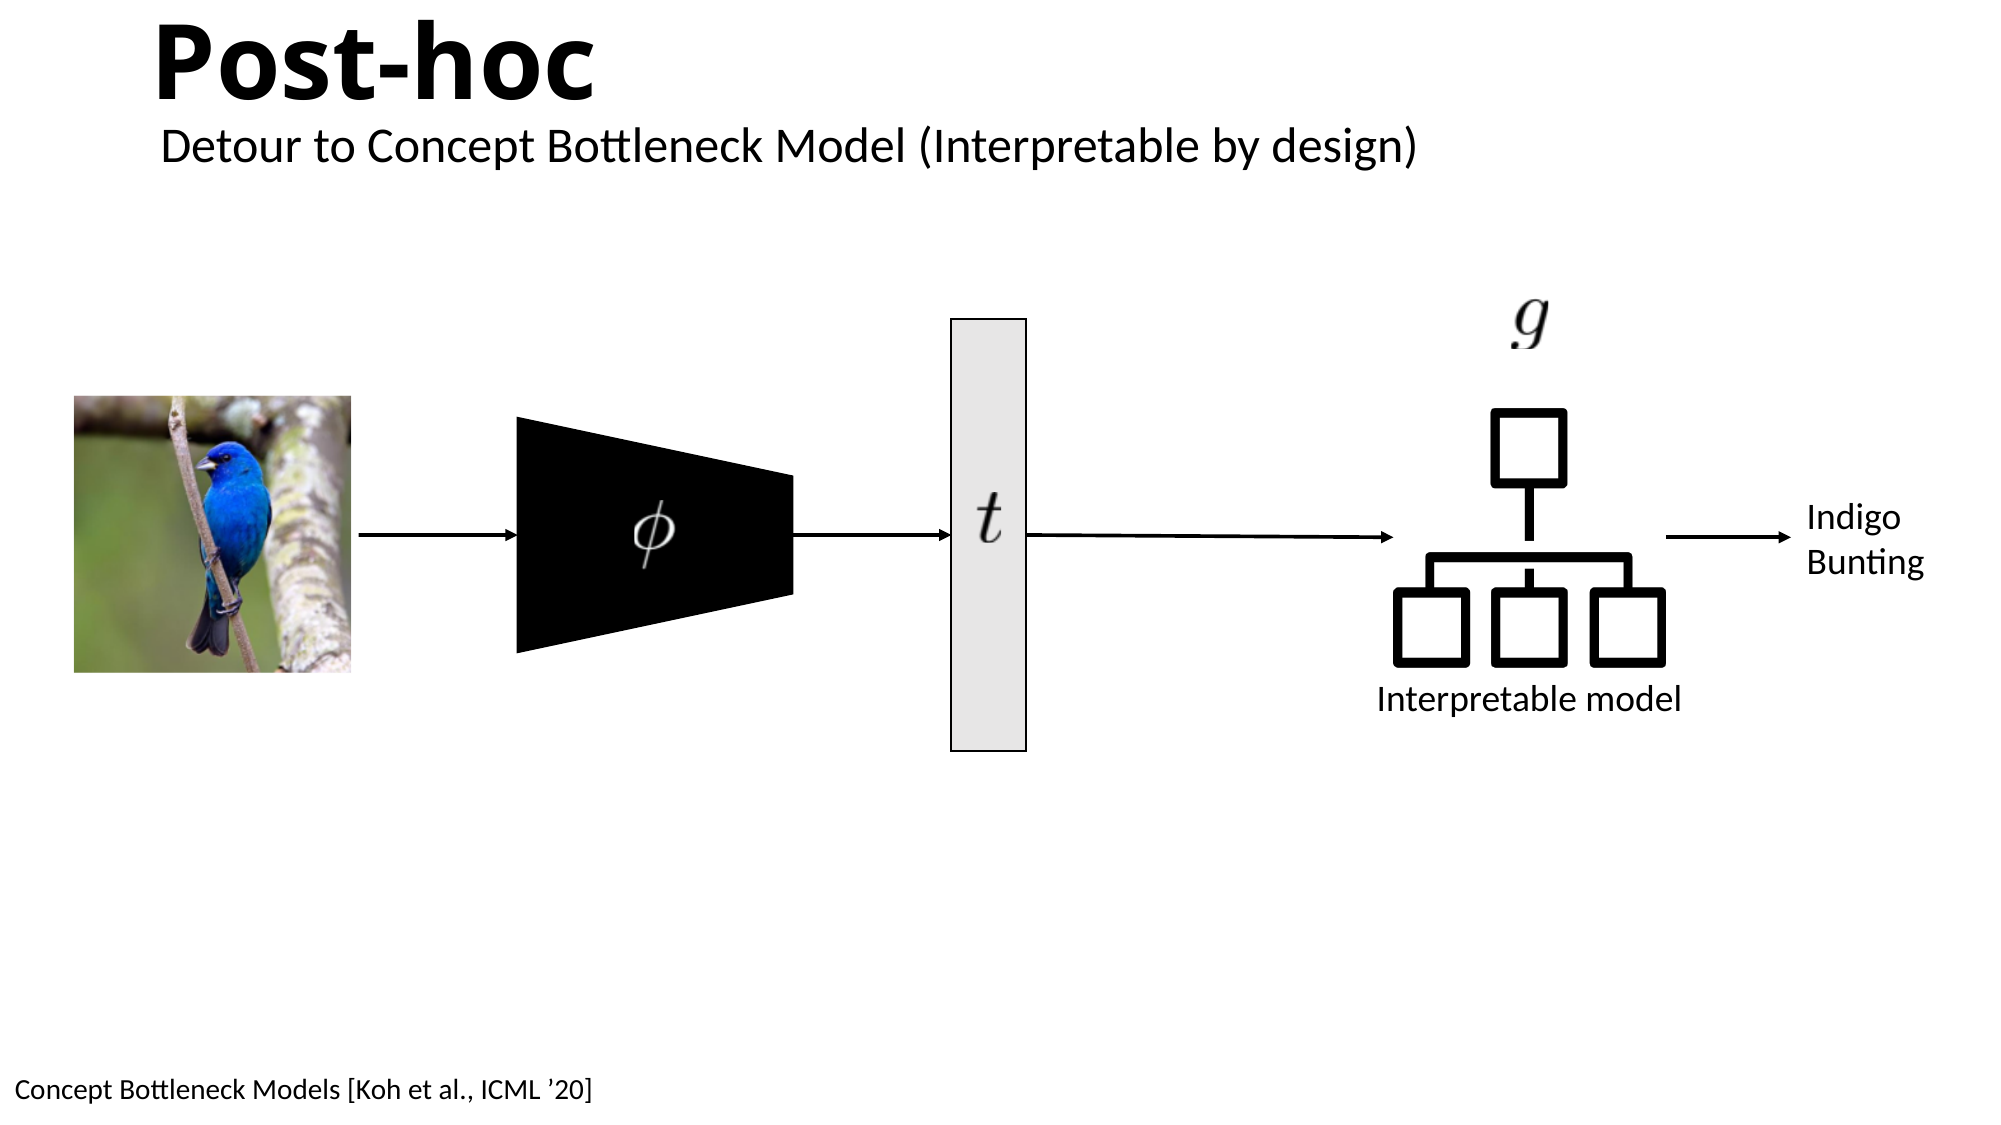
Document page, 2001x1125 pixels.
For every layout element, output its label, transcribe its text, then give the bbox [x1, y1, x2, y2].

text_box Concept Bottleneck Models [Koh et al., ICML ’20] [0, 1063, 642, 1113]
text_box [1359, 388, 1700, 728]
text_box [517, 417, 793, 653]
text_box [951, 318, 1027, 752]
text_box Detour to Concept Bottleneck Model (Interpretable by design) [145, 105, 1446, 180]
picture [1510, 298, 1549, 349]
picture [65, 388, 359, 682]
text_box Post-hoc [135, 0, 1027, 130]
text_box Indigo Bunting [1791, 484, 1940, 589]
